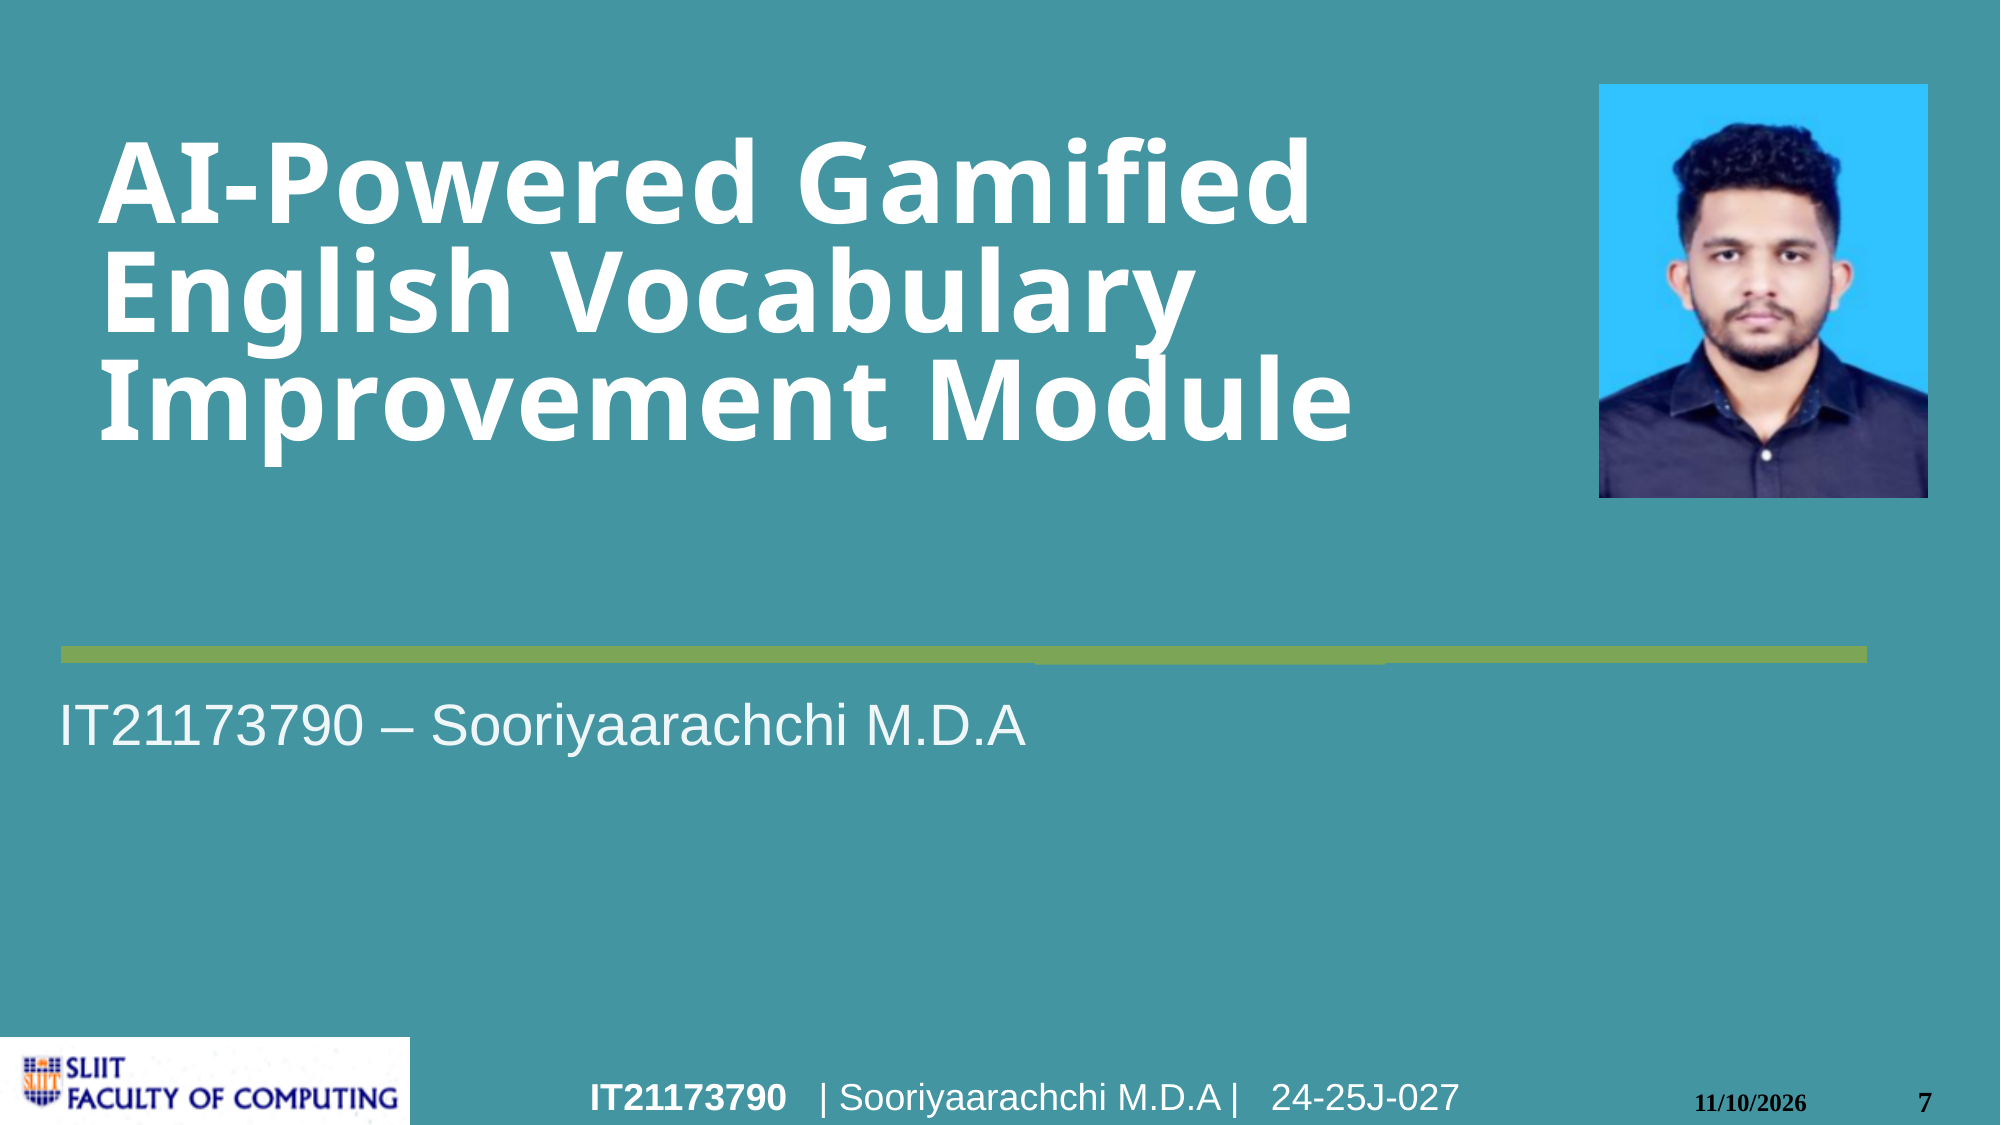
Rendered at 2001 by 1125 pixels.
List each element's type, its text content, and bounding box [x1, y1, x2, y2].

text_box IT21173790 – Sooriyaarachchi M.D.A [44, 687, 1745, 934]
text_box IT21173790 | Sooriyaarachchi M.D.A | 24-25J-027 [465, 1064, 1585, 1125]
text_box 7 [1903, 1076, 1989, 1117]
picture [0, 1037, 410, 1125]
text_box 5/26/2025 [1679, 1079, 1896, 1120]
picture [1599, 84, 1928, 498]
title AI-Powered Gamified English Vocabulary Improvement Module [98, 115, 1483, 597]
